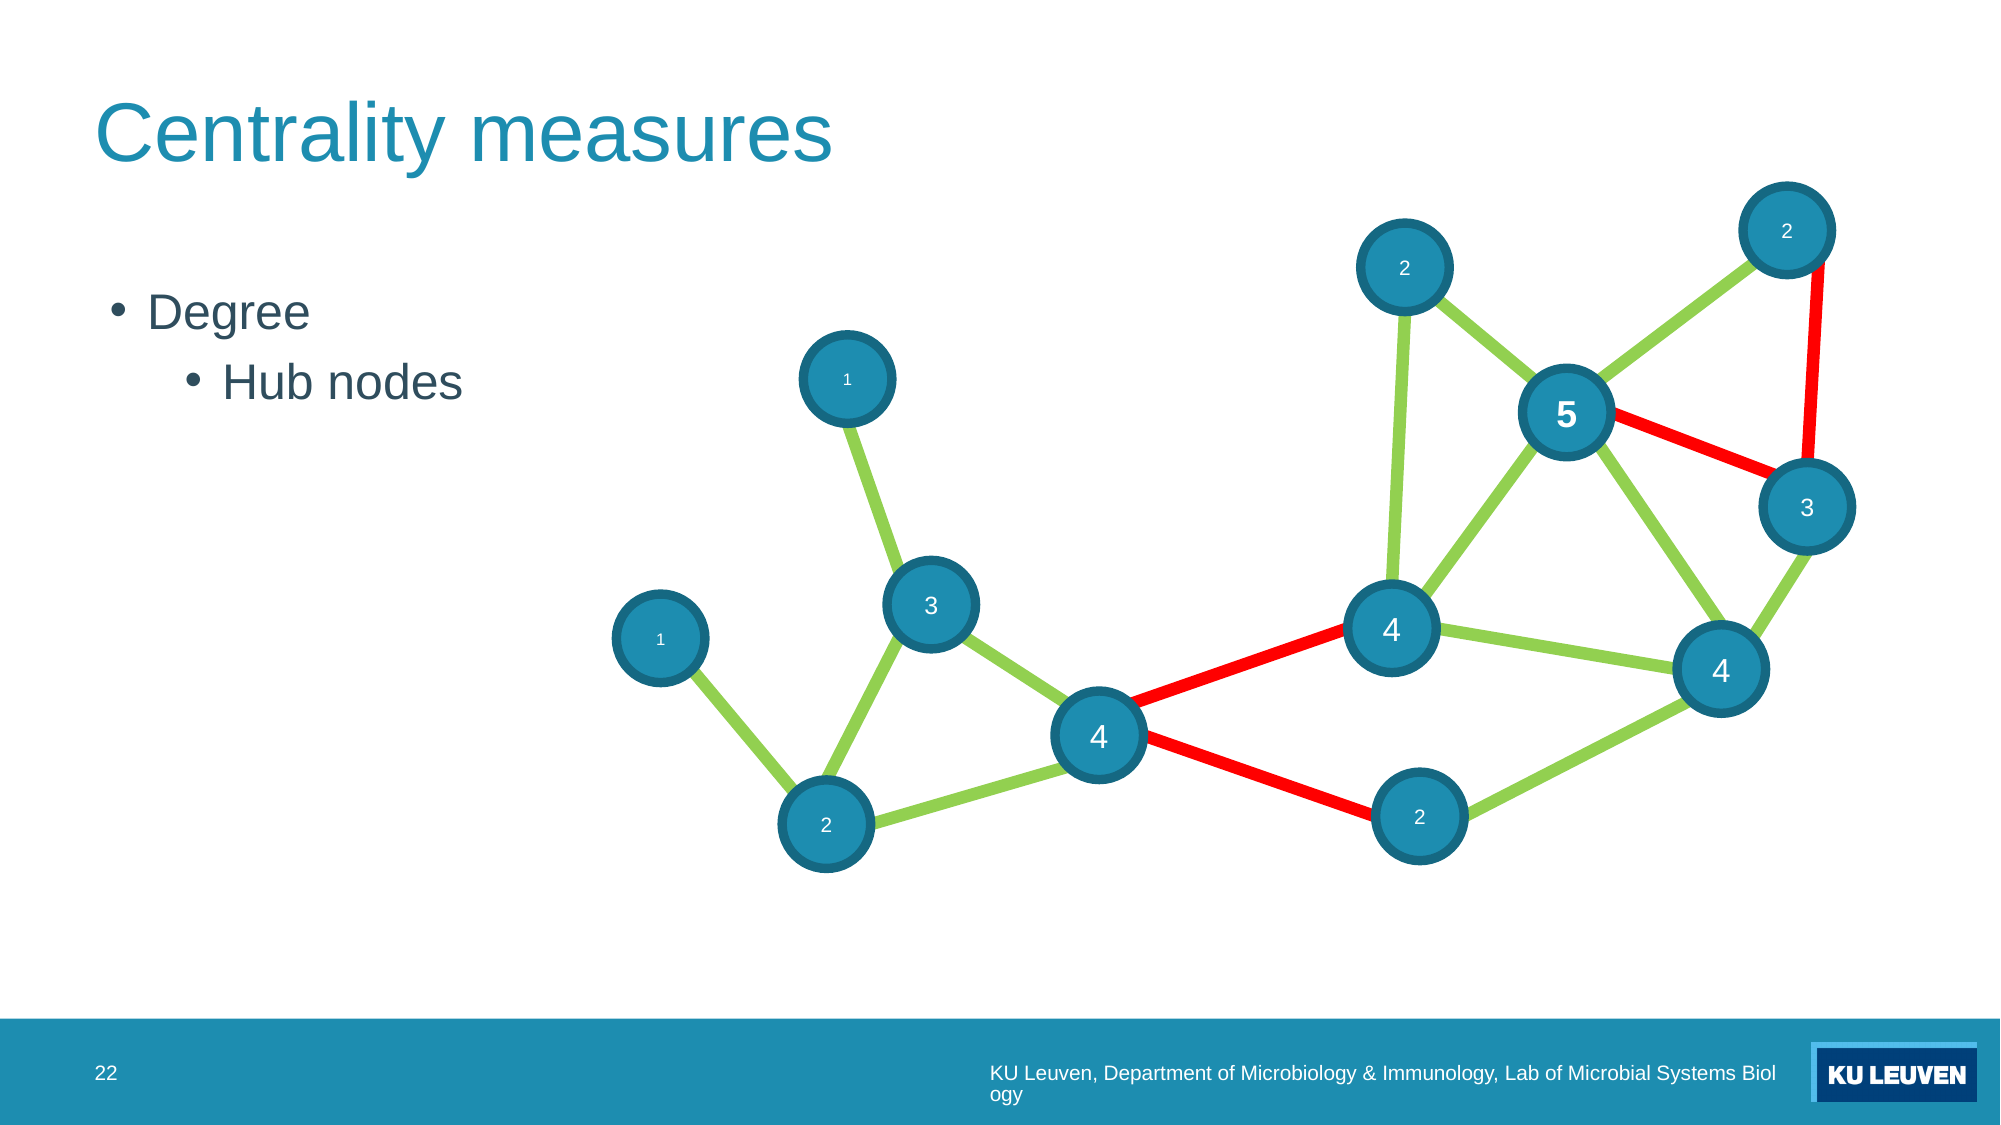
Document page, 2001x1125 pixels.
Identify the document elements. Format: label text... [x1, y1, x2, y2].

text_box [691, 669, 796, 793]
slide_number 22 [94, 1018, 201, 1125]
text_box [1611, 412, 1777, 476]
text_box 1 [615, 592, 706, 684]
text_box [1752, 551, 1808, 638]
text_box 2 [1374, 771, 1466, 862]
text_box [870, 766, 1068, 825]
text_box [1598, 261, 1756, 382]
title Centrality measures [94, 33, 1906, 223]
text_box 2 [781, 778, 872, 870]
footer KU Leuven, Department of Microbiology & Immunology, Lab of Microbial Systems Biology [989, 1018, 1809, 1125]
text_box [1391, 311, 1405, 584]
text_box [1464, 700, 1691, 817]
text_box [1423, 443, 1536, 598]
list Degree Hub nodes [94, 271, 1906, 1004]
text_box 1 [802, 333, 893, 425]
text_box 3 [1762, 461, 1853, 553]
text_box 2 [1741, 185, 1833, 276]
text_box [1130, 628, 1348, 704]
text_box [962, 635, 1068, 704]
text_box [847, 423, 901, 574]
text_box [1807, 261, 1819, 463]
text_box 4 [1676, 623, 1767, 715]
text_box 4 [1346, 583, 1438, 674]
text_box 2 [1359, 222, 1451, 313]
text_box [1436, 298, 1536, 382]
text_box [1598, 443, 1722, 625]
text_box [826, 635, 900, 780]
text_box 5 [1521, 367, 1613, 458]
text_box 4 [1053, 689, 1145, 781]
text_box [1436, 628, 1678, 670]
text_box 3 [885, 559, 977, 650]
picture [1811, 1042, 1977, 1102]
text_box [1143, 735, 1376, 817]
